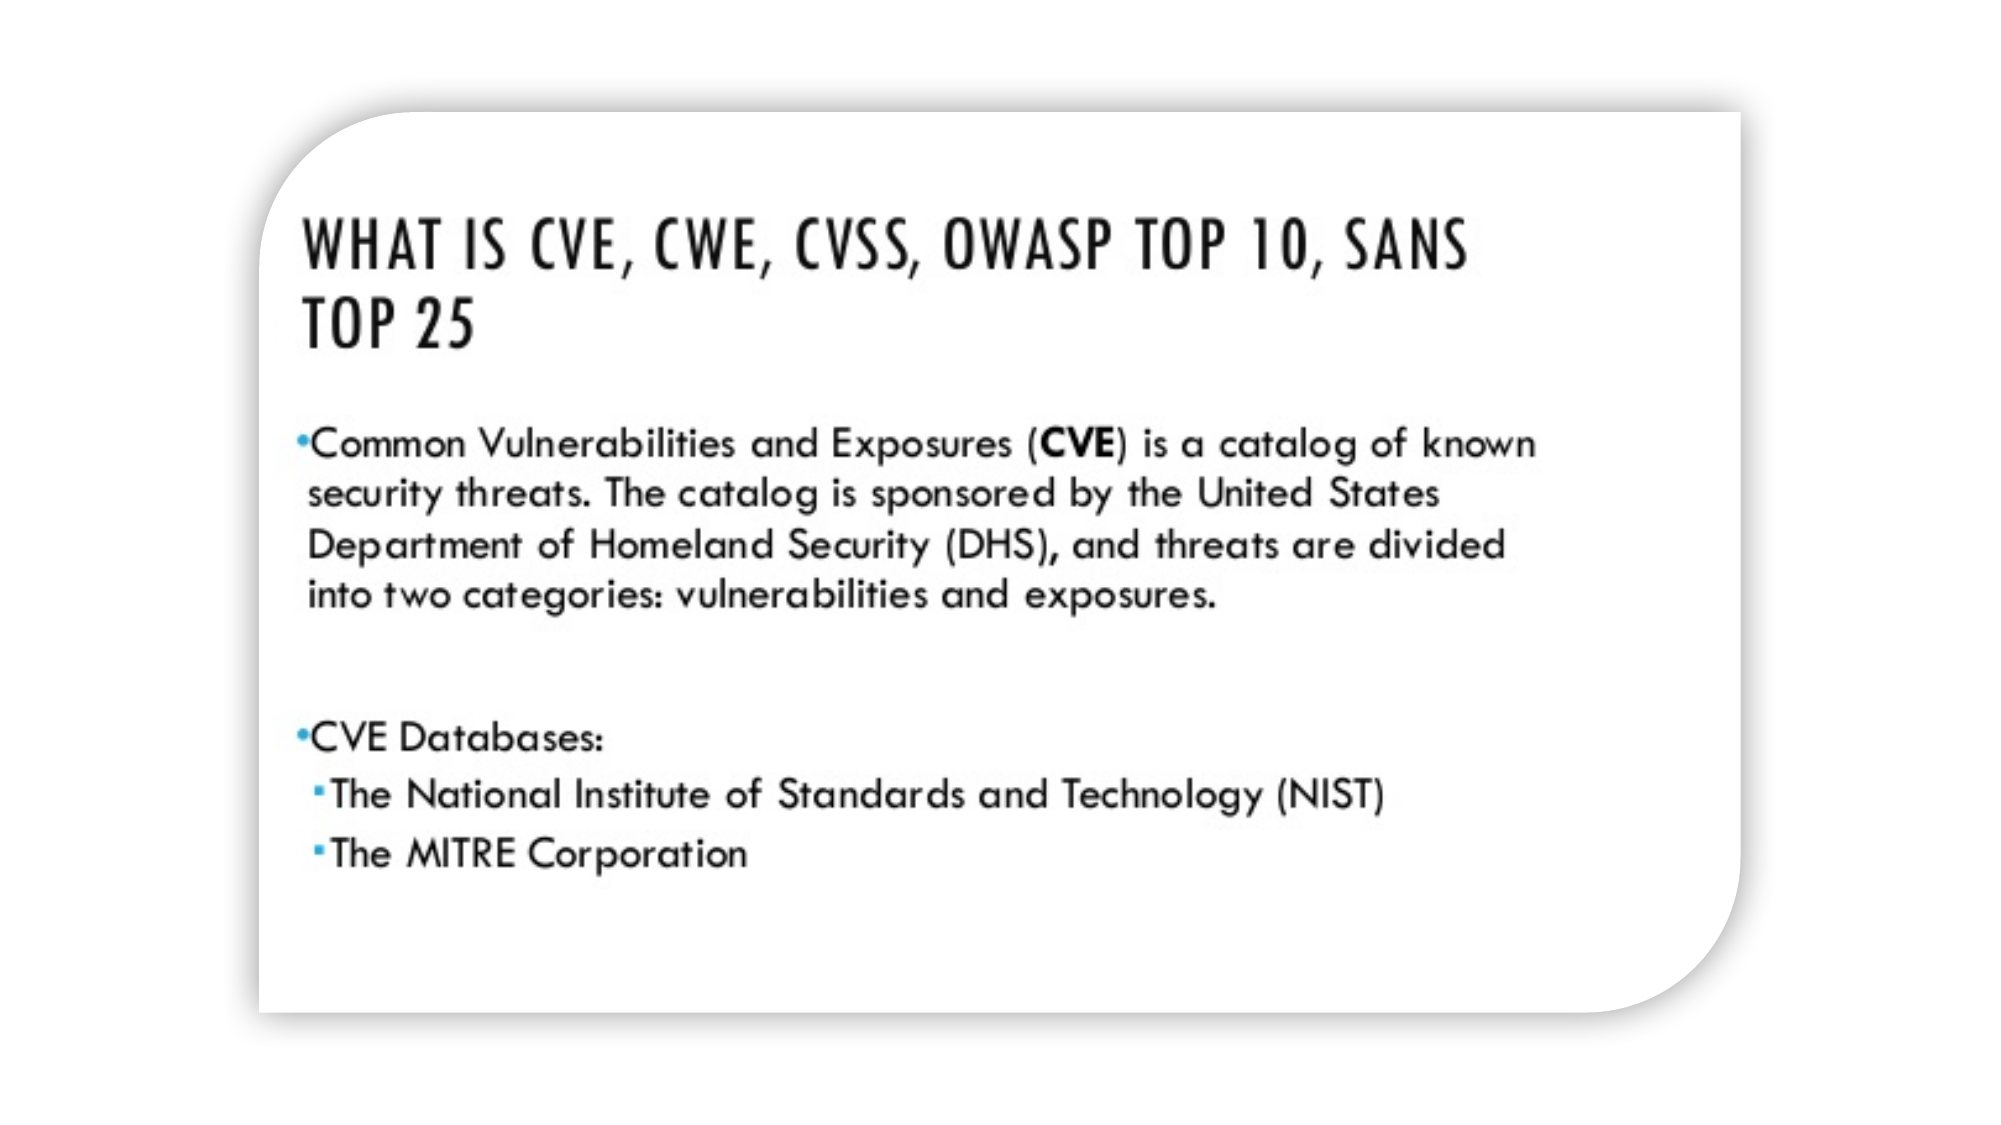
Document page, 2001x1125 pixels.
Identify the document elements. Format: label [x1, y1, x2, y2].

text_box [266, 119, 1734, 1006]
